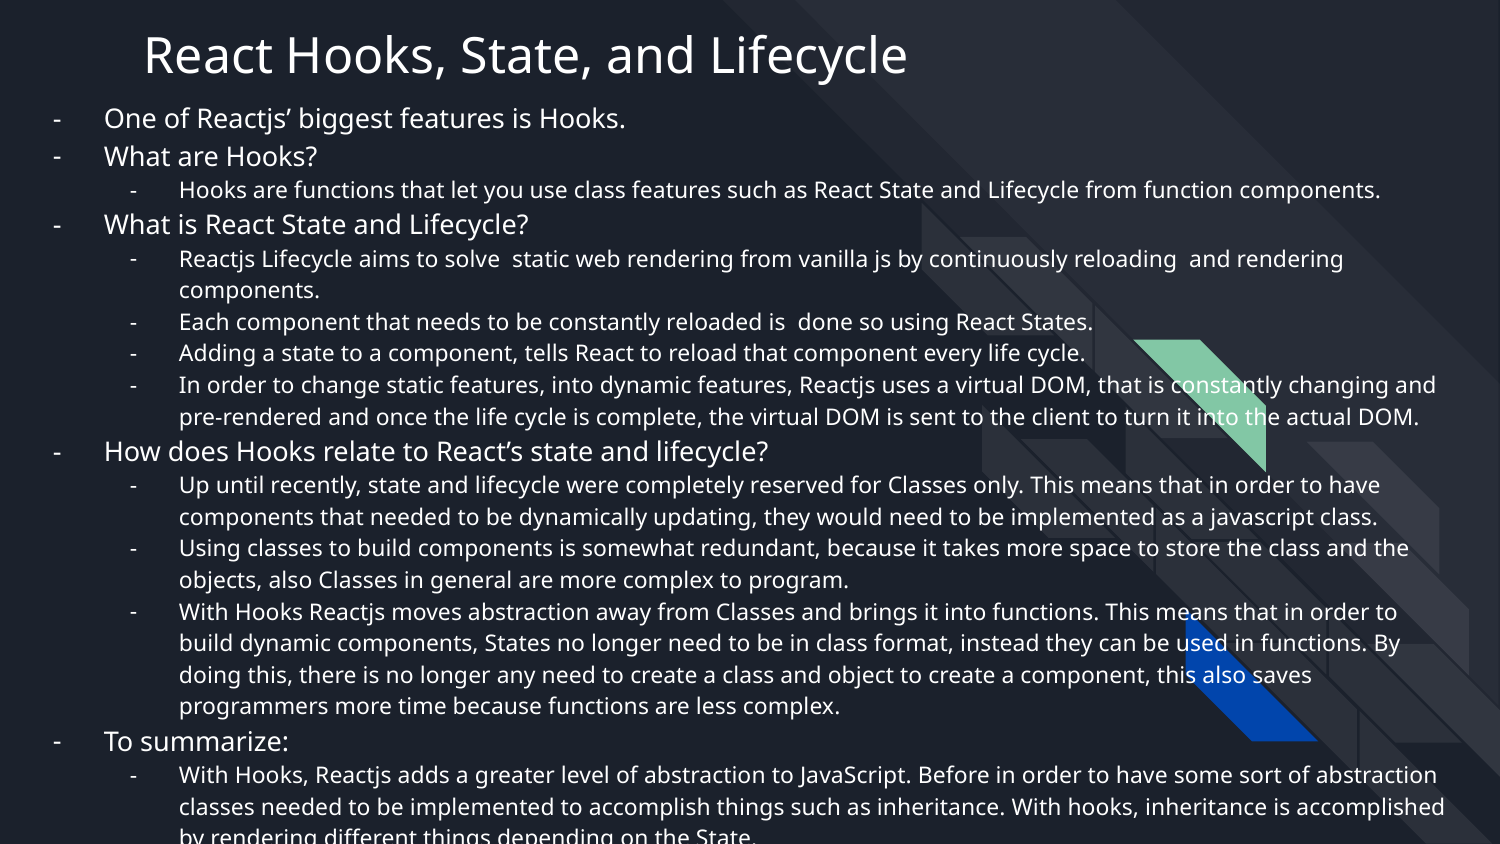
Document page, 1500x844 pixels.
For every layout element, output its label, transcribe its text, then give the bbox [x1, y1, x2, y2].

list One of Reactjs’ biggest features is Hooks. What are Hooks? Hooks are functions that let you use class features such as React State and Lifecycle from function components. What is React State and Lifecycle? Reactjs Lifecycle aims to solve static web rendering from vanilla js by continuously reloading and rendering components. Each component that needs to be constantly reloaded is done so using React States. Adding a state to a component, tells React to reload that component every life cycle. In order to change static features, into dynamic features, Reactjs uses a virtual DOM, that is constantly changing and pre-rendered and once the life cycle is complete, the virtual DOM is sent to the client to turn it into the actual DOM. How does Hooks relate to React’s state and lifecycle? Up until recently, state and lifecycle were completely reserved for Classes only. This means that in order to have components that needed to be dynamically updating, they would need to be implemented as a javascript class. Using classes to build components is somewhat redundant, because it takes more space to store the class and the objects, also Classes in general are more complex to program. With Hooks Reactjs moves abstraction away from Classes and brings it into functions. This means that in order to build dynamic components, States no longer need to be in class format, instead they can be used in functions. By doing this, there is no longer any need to create a class and object to create a component, this also saves programmers more time because functions are less complex. To summarize: With Hooks, Reactjs adds a greater level of abstraction to JavaScript. Before in order to have some sort of abstraction classes needed to be implemented to accomplish things such as inheritance. With hooks, inheritance is accomplished by rendering different things depending on the State. [13, 81, 1476, 813]
title React Hooks, State, and Lifecycle [128, 8, 1284, 81]
